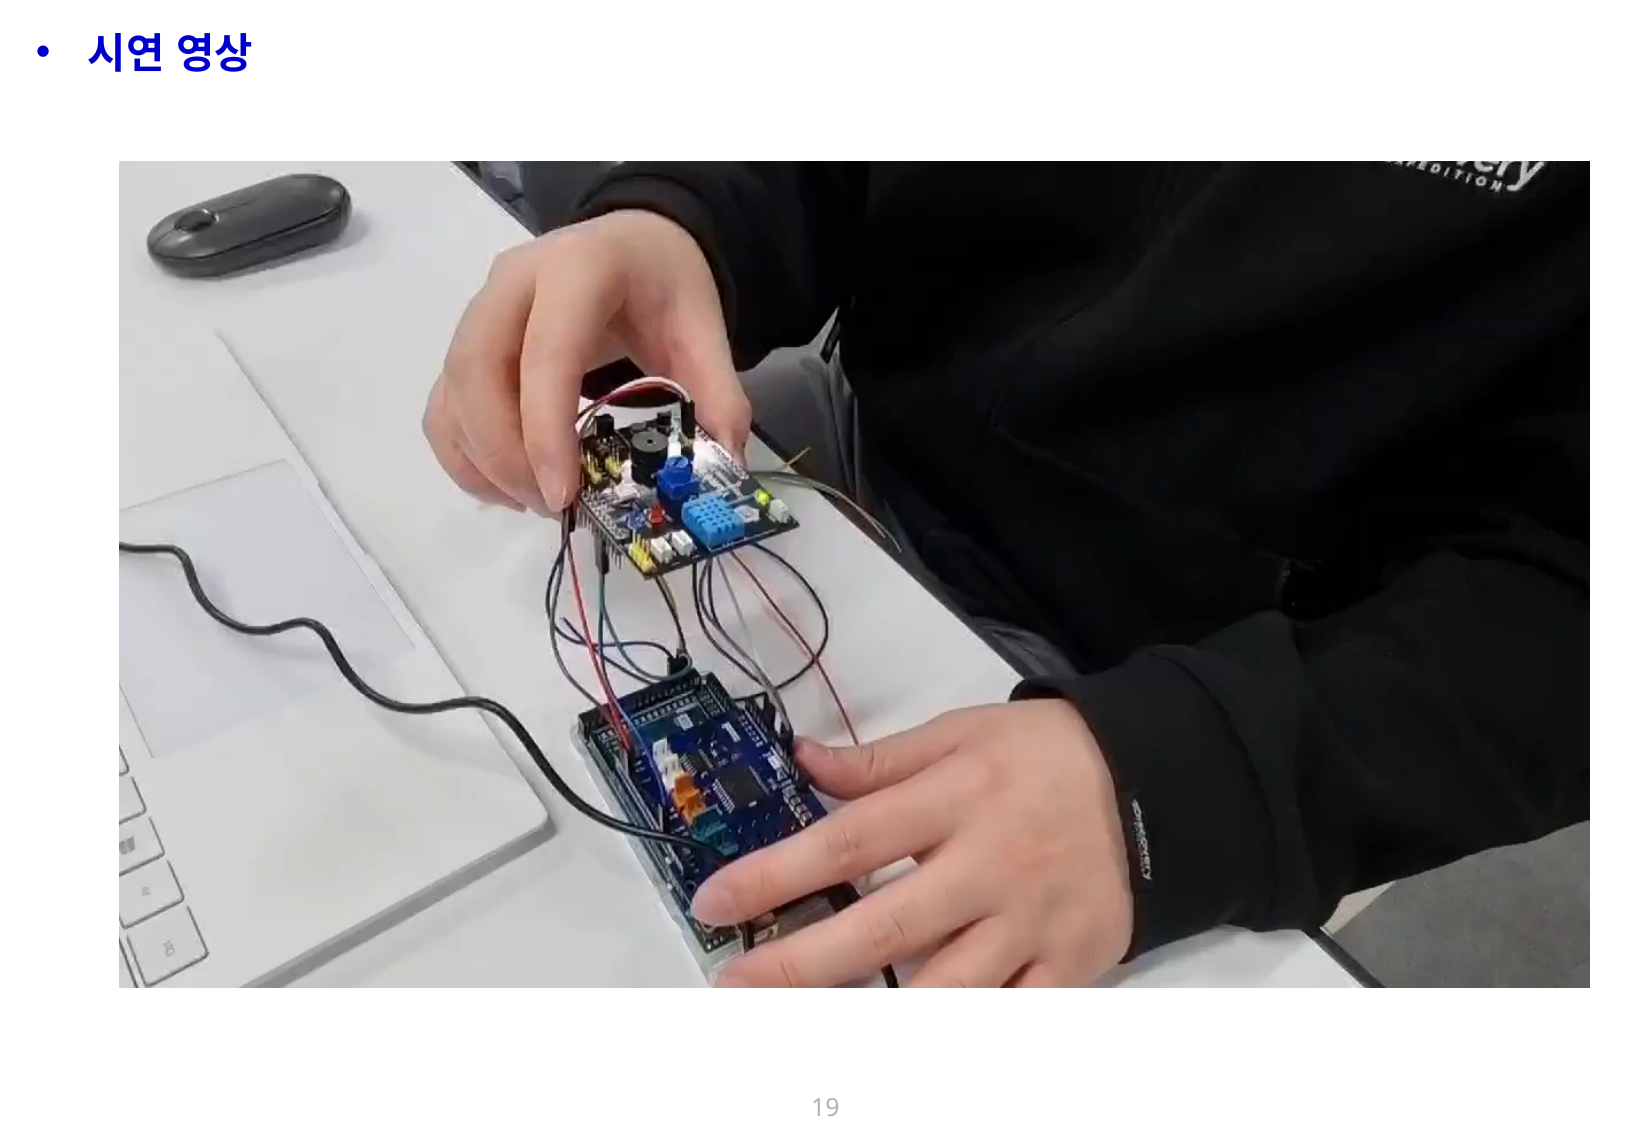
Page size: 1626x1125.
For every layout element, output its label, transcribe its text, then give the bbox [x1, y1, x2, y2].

list 시연 영상 [21, 19, 1001, 79]
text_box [118, 160, 1591, 990]
slide_number 19 [788, 1078, 855, 1125]
